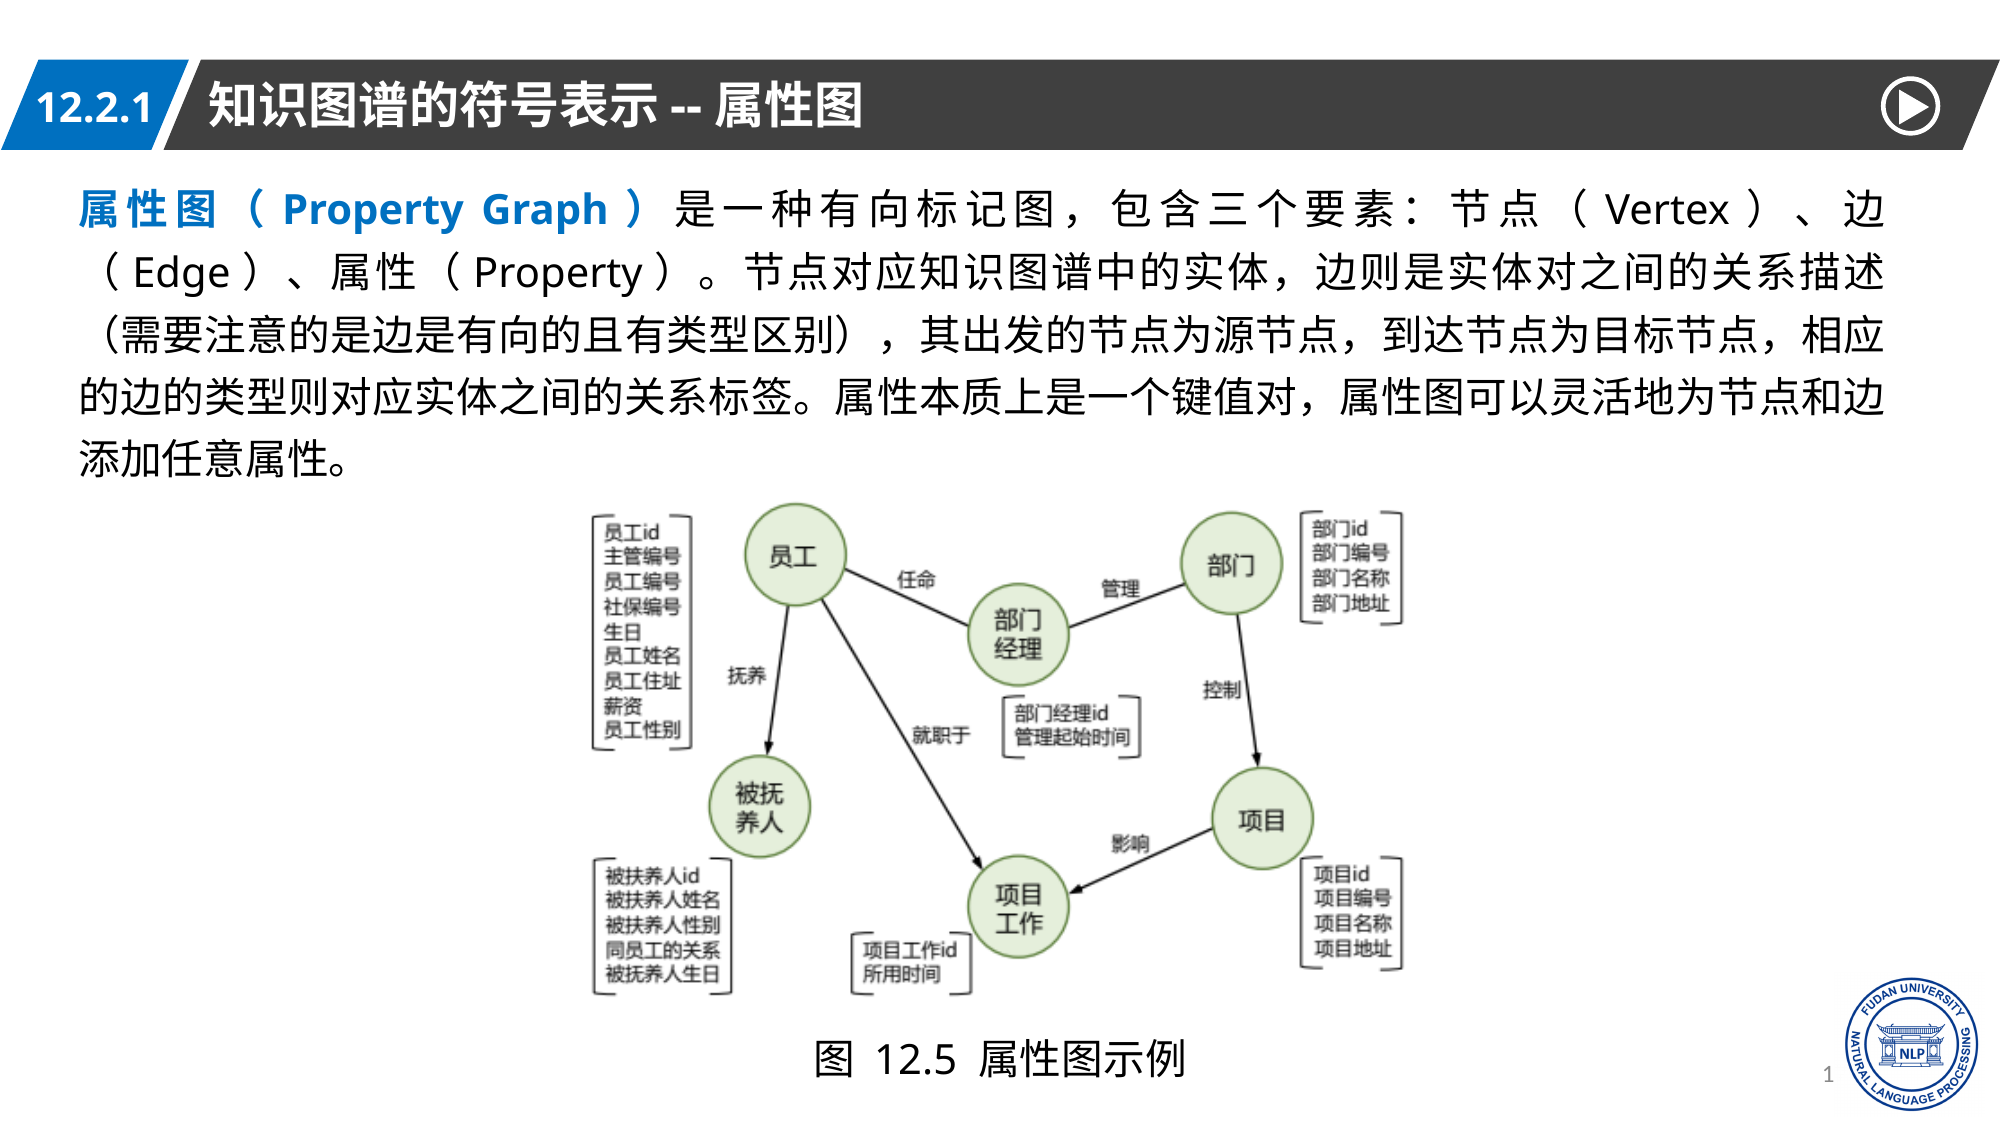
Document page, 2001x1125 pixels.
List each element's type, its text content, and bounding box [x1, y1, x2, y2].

text_box [163, 59, 2000, 150]
text_box 属性图（Property Graph）是一种有向标记图，包含三个要素：节点（Vertex）、边（Edge）、属性（Property）。节点对应知识图谱中的实体，边则是实体对之间的关系描述（需要注意的是边是有向的且有类型区别），其出发的节点为源节点，到达节点为目标节点，相应的边的类型则对应实体之间的关系标签。属性本质上是一个键值对，属性图可以灵活地为节点和边添加任意属性。 [63, 163, 1900, 491]
slide_number 17 [1412, 1042, 1863, 1103]
text_box 知识图谱的符号表示--属性图 [194, 66, 880, 142]
text_box [32, 59, 189, 89]
text_box 图 12.5 属性图示例 [500, 1012, 1500, 1090]
picture [559, 471, 1441, 1013]
text_box 12.2.1 [13, 73, 177, 138]
picture [1834, 972, 1985, 1117]
text_box [1, 121, 157, 150]
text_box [1883, 78, 1939, 134]
